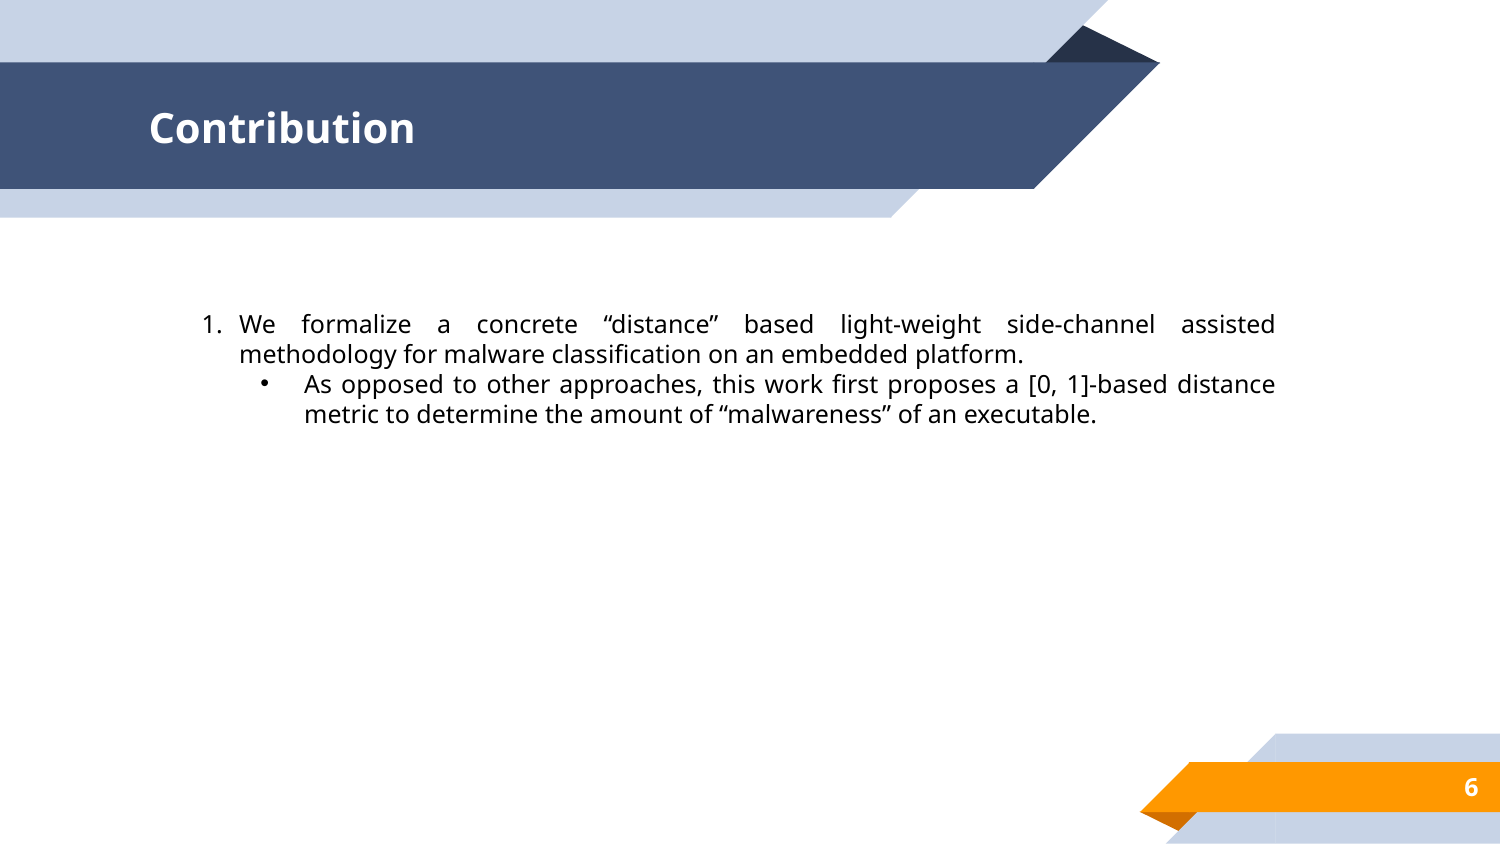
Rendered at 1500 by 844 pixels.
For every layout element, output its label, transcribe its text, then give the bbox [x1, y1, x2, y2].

title Contribution [133, 64, 997, 190]
text_box We formalize a concrete “distance” based light-weight side-channel assisted methodology for malware classification on an embedded platform. As opposed to other approaches, this work first proposes a [0, 1]-based distance metric to determine the amount of “malwareness” of an executable. [186, 301, 1293, 436]
slide_number 6 [1249, 760, 1494, 813]
